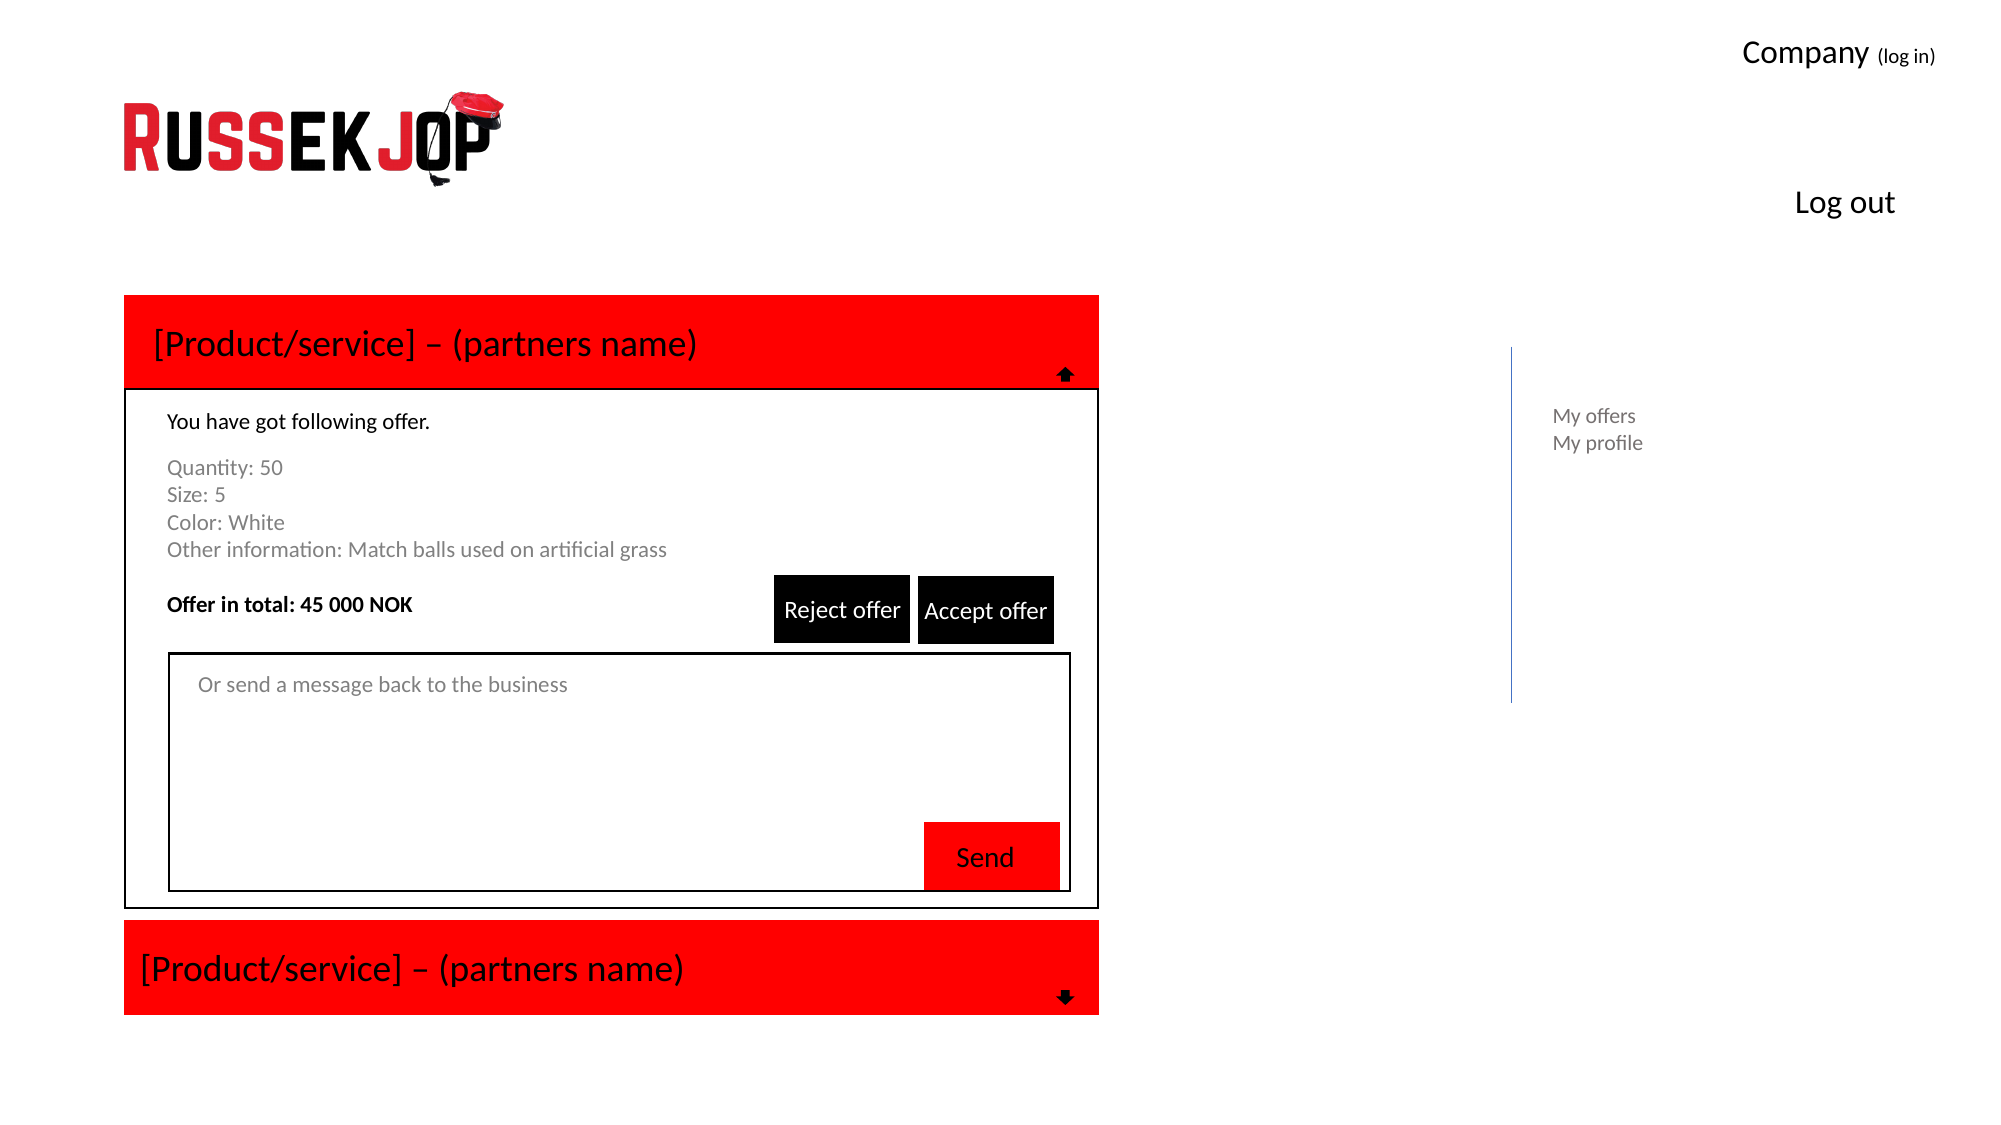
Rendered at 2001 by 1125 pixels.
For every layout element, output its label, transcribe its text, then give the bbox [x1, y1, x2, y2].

text_box [124, 295, 1099, 388]
text_box Accept offer [910, 587, 1133, 633]
text_box [168, 652, 1071, 892]
text_box Reject offer [769, 586, 993, 632]
text_box Or send a message back to the business [183, 662, 1045, 733]
picture [68, 17, 598, 290]
text_box [774, 632, 910, 643]
text_box Company (log in) [1728, 22, 1961, 78]
text_box [924, 822, 1060, 890]
text_box [Product/service] – (partners name) [125, 937, 1014, 997]
text_box [153, 410, 1070, 516]
text_box [918, 576, 1054, 587]
text_box [124, 388, 1099, 909]
text_box Log out [1780, 173, 1944, 228]
text_box Send [941, 830, 1165, 881]
text_box Quantity: 50 Size: 5 Color: White Other information: Match balls used on artificial grass Offer in total: 45 000 NOK [152, 444, 1013, 652]
text_box My offers My profile [1537, 394, 1856, 462]
text_box [Product/service] – (partners name) [138, 311, 1027, 372]
text_box You have got following offer. [152, 399, 1013, 442]
text_box [124, 920, 1099, 1015]
text_box [1056, 990, 1075, 1006]
text_box [1056, 366, 1075, 382]
text_box [918, 633, 1054, 644]
text_box [774, 575, 910, 586]
